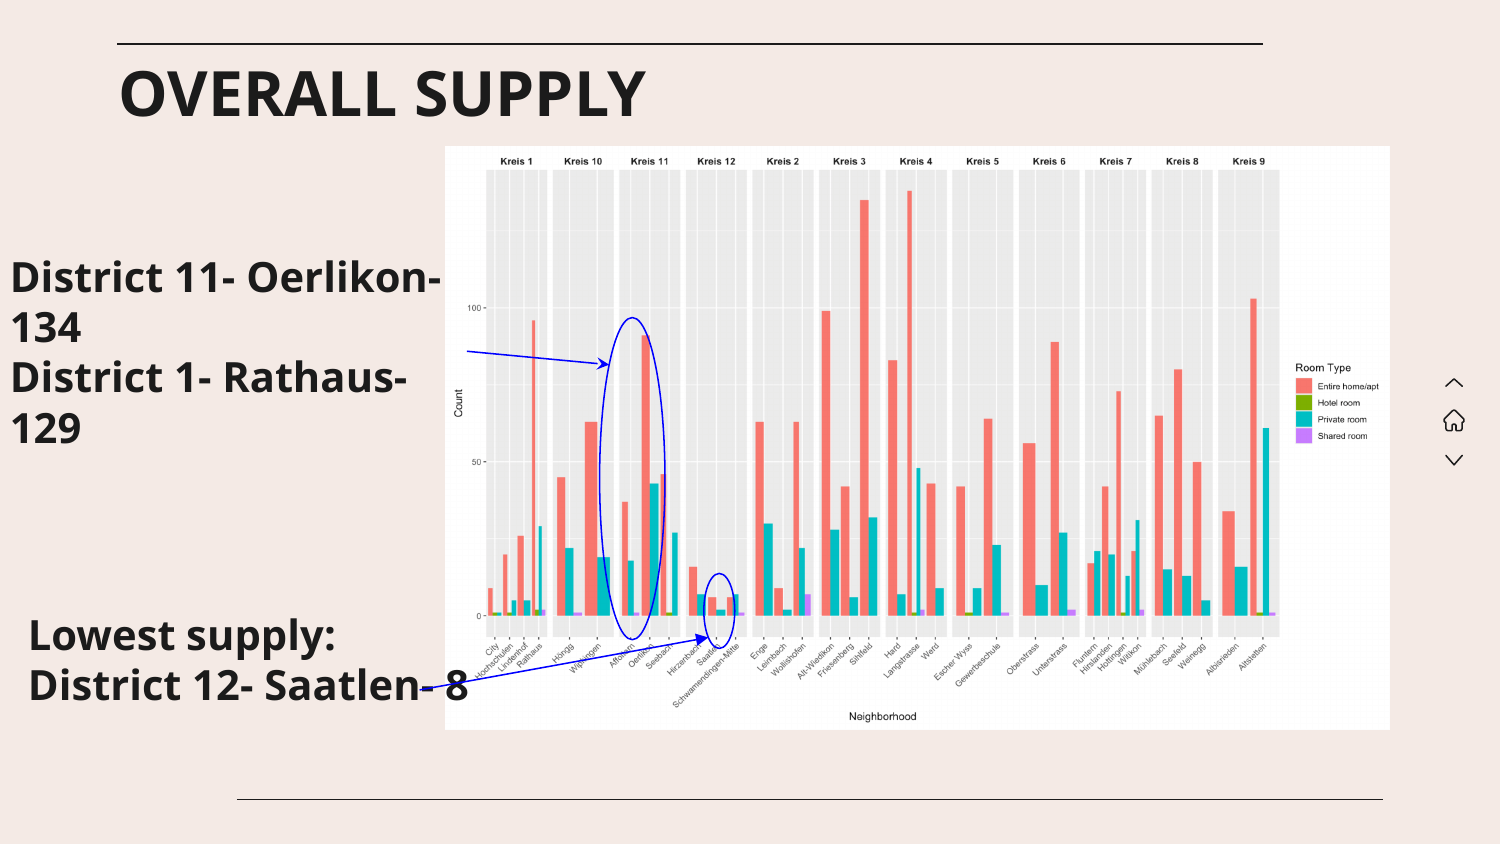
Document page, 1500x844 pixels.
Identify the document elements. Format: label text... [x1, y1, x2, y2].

text_box Lowest supply: District 12- Saatlen- 8 [12, 624, 440, 693]
text_box District 11- Oerlikon- 134 District 1- Rathaus-129 [0, 317, 440, 385]
picture [445, 146, 1390, 730]
text_box [1435, 402, 1473, 439]
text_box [466, 350, 610, 365]
title OVERALL SUPPLY [118, 54, 1382, 130]
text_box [419, 637, 709, 691]
text_box [1444, 410, 1464, 431]
